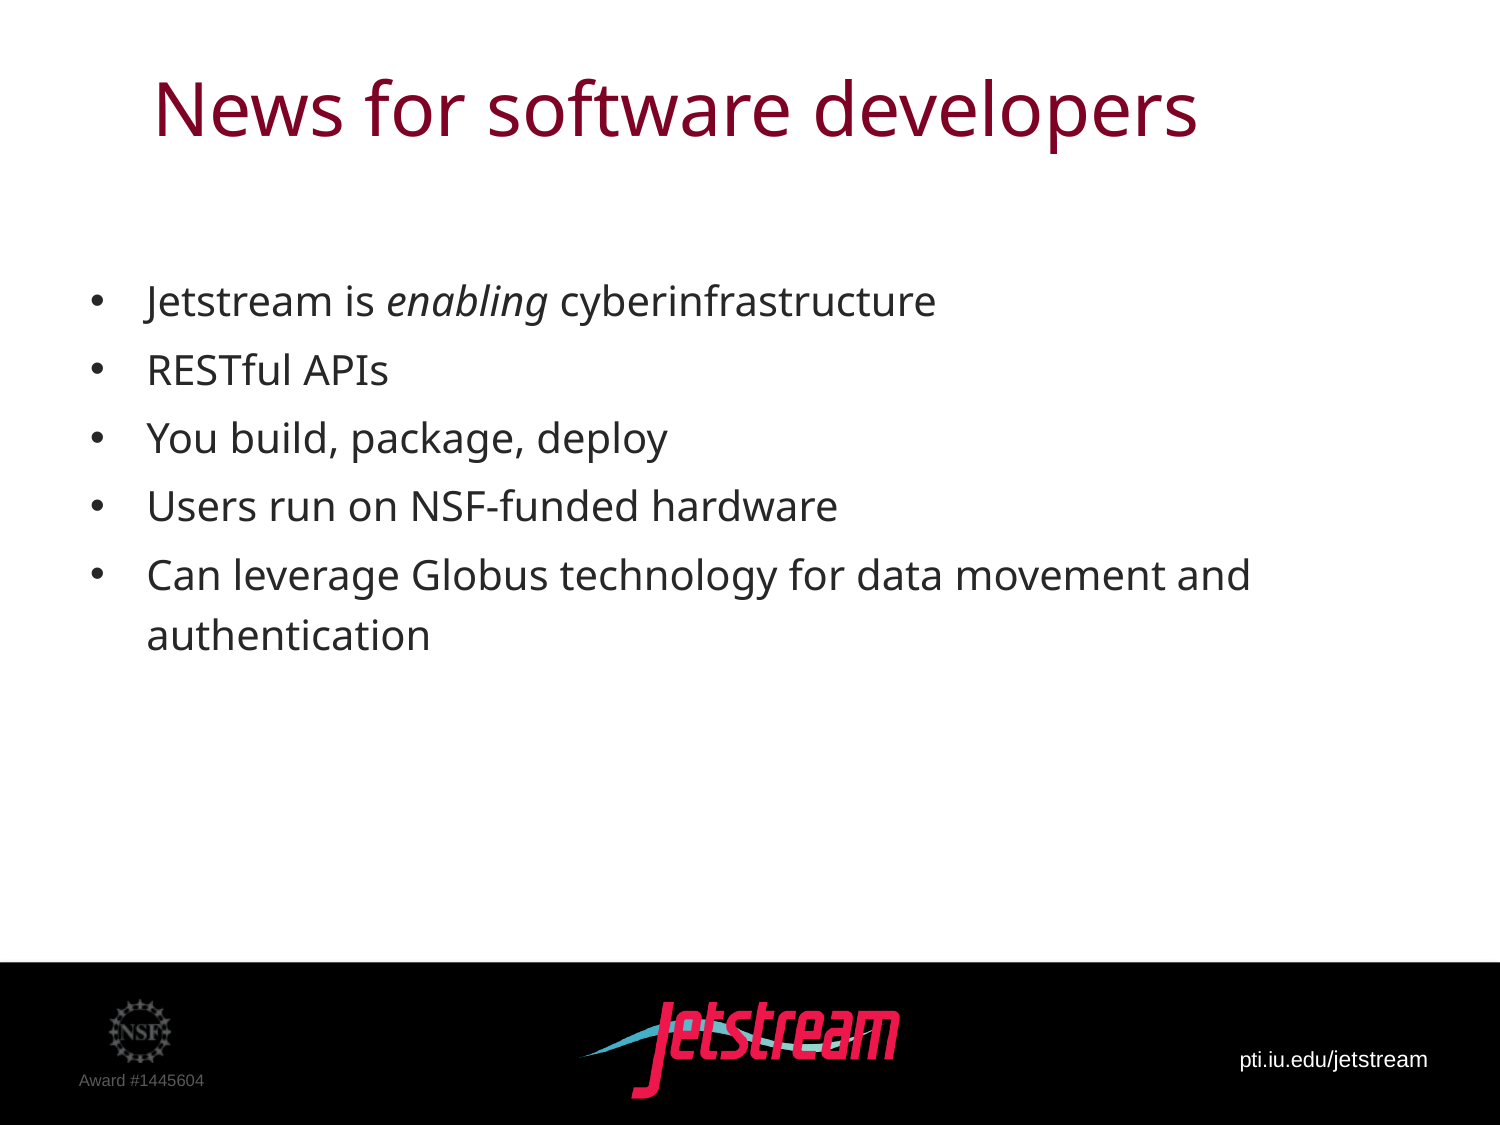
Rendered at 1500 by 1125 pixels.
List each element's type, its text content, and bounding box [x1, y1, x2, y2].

list Jetstream is enabling cyberinfrastructure RESTful APIs You build, package, deploy Users run on NSF-funded hardware Can leverage Globus technology for data movement and authentication [75, 257, 1425, 925]
picture [575, 995, 902, 1105]
title News for software developers [137, 12, 1425, 200]
